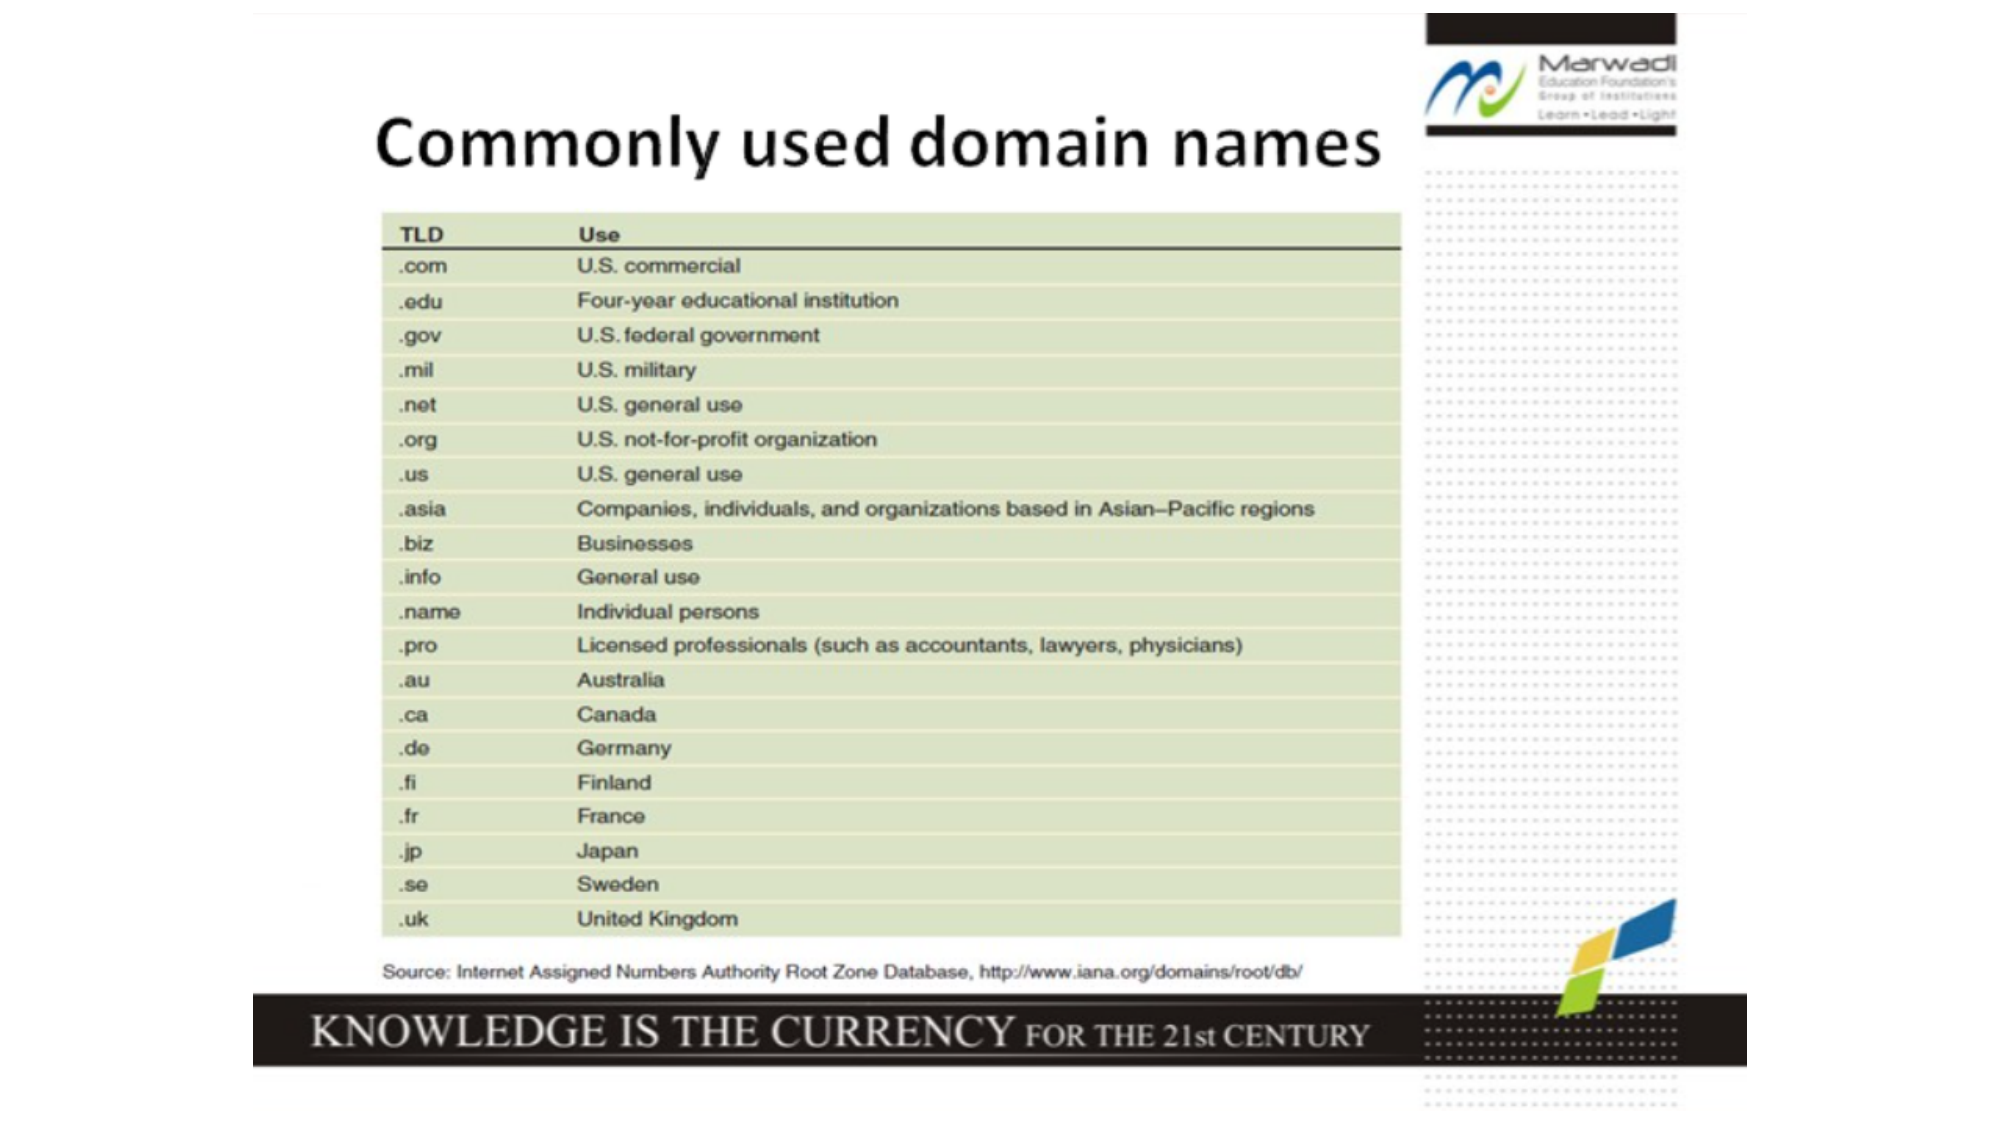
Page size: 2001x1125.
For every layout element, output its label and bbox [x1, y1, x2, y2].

picture [253, 13, 1747, 1111]
